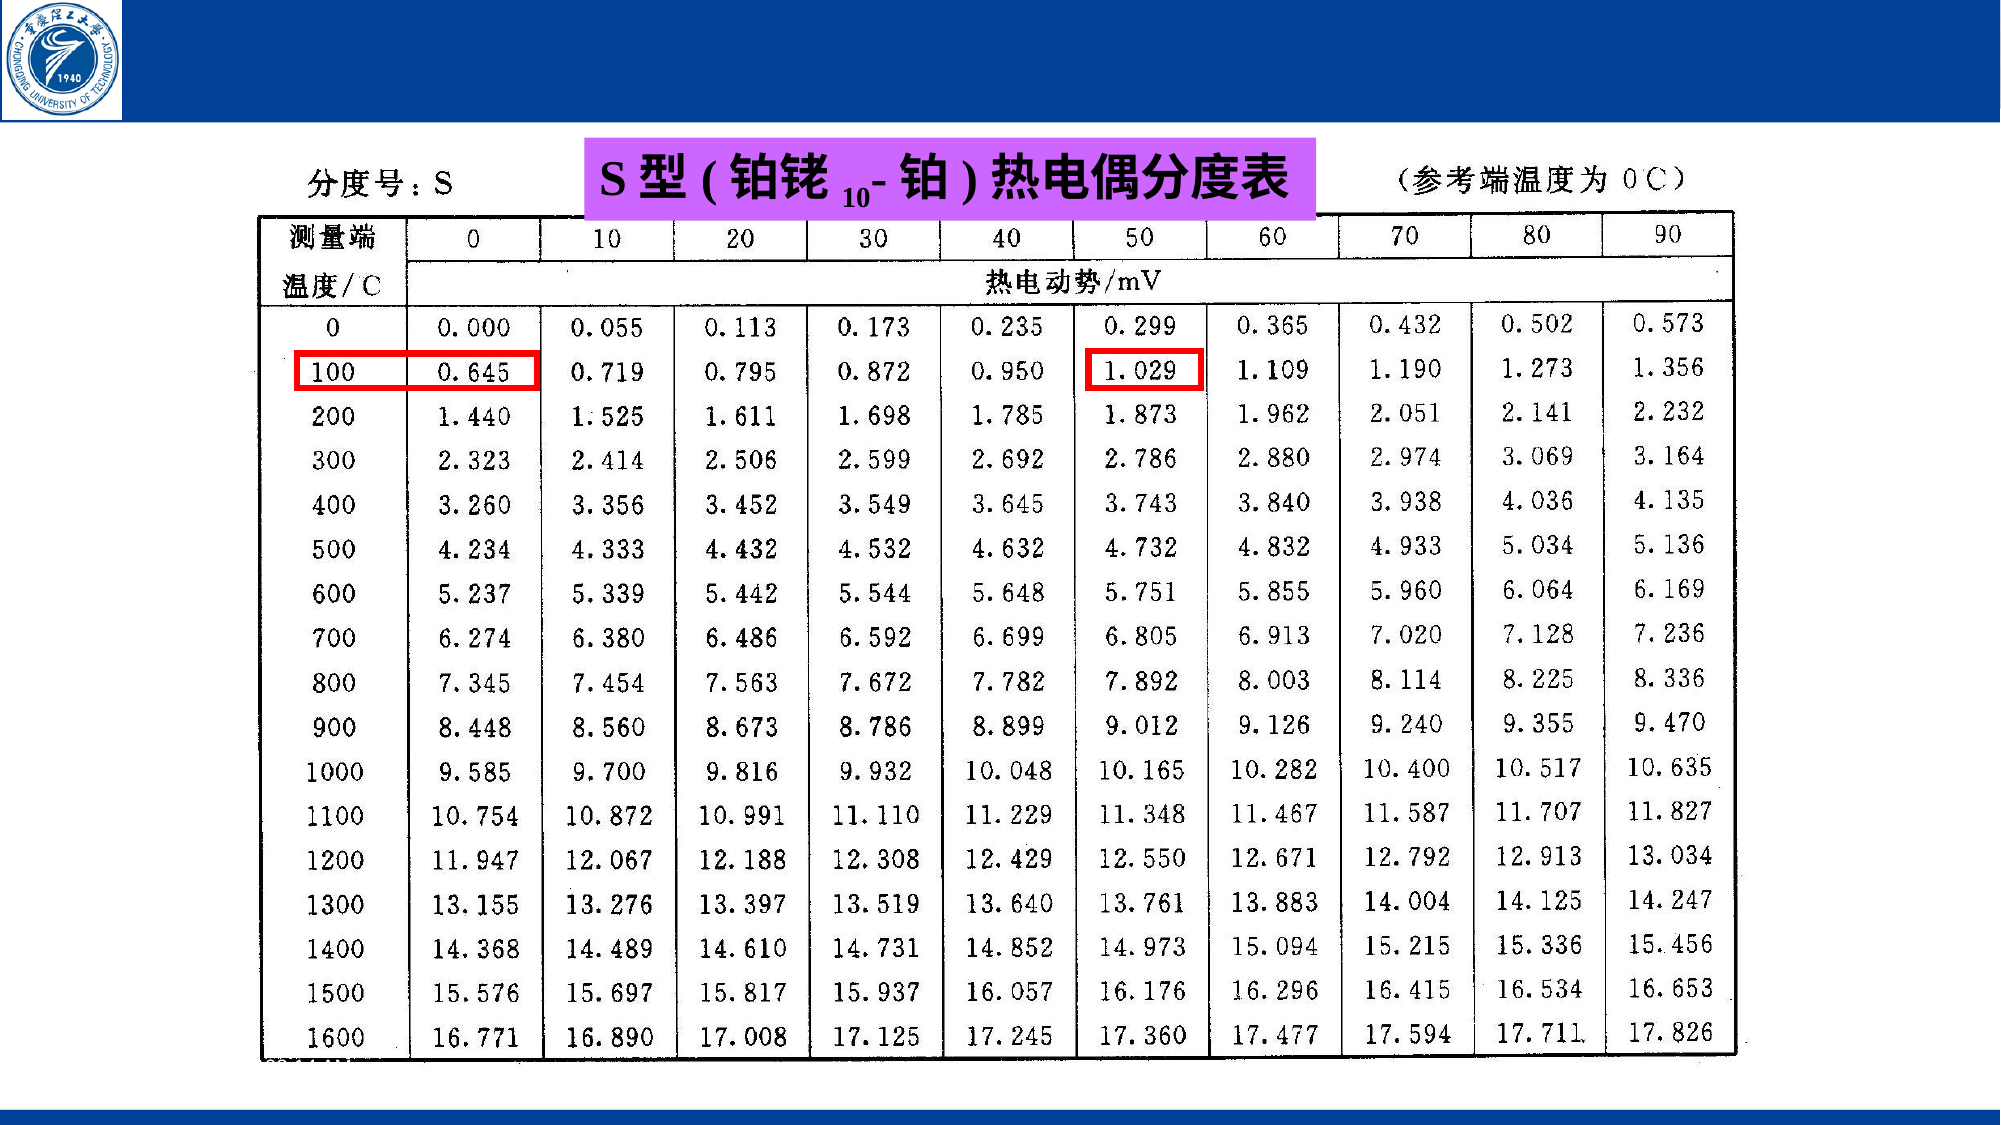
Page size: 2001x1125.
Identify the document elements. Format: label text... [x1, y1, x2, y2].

text_box S型(铂铑10-铂)热电偶分度表 [584, 137, 1317, 149]
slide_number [249, 1074, 600, 1125]
picture [2, 0, 122, 120]
slide_number 30 [1400, 1074, 1750, 1125]
picture [249, 149, 1750, 1074]
